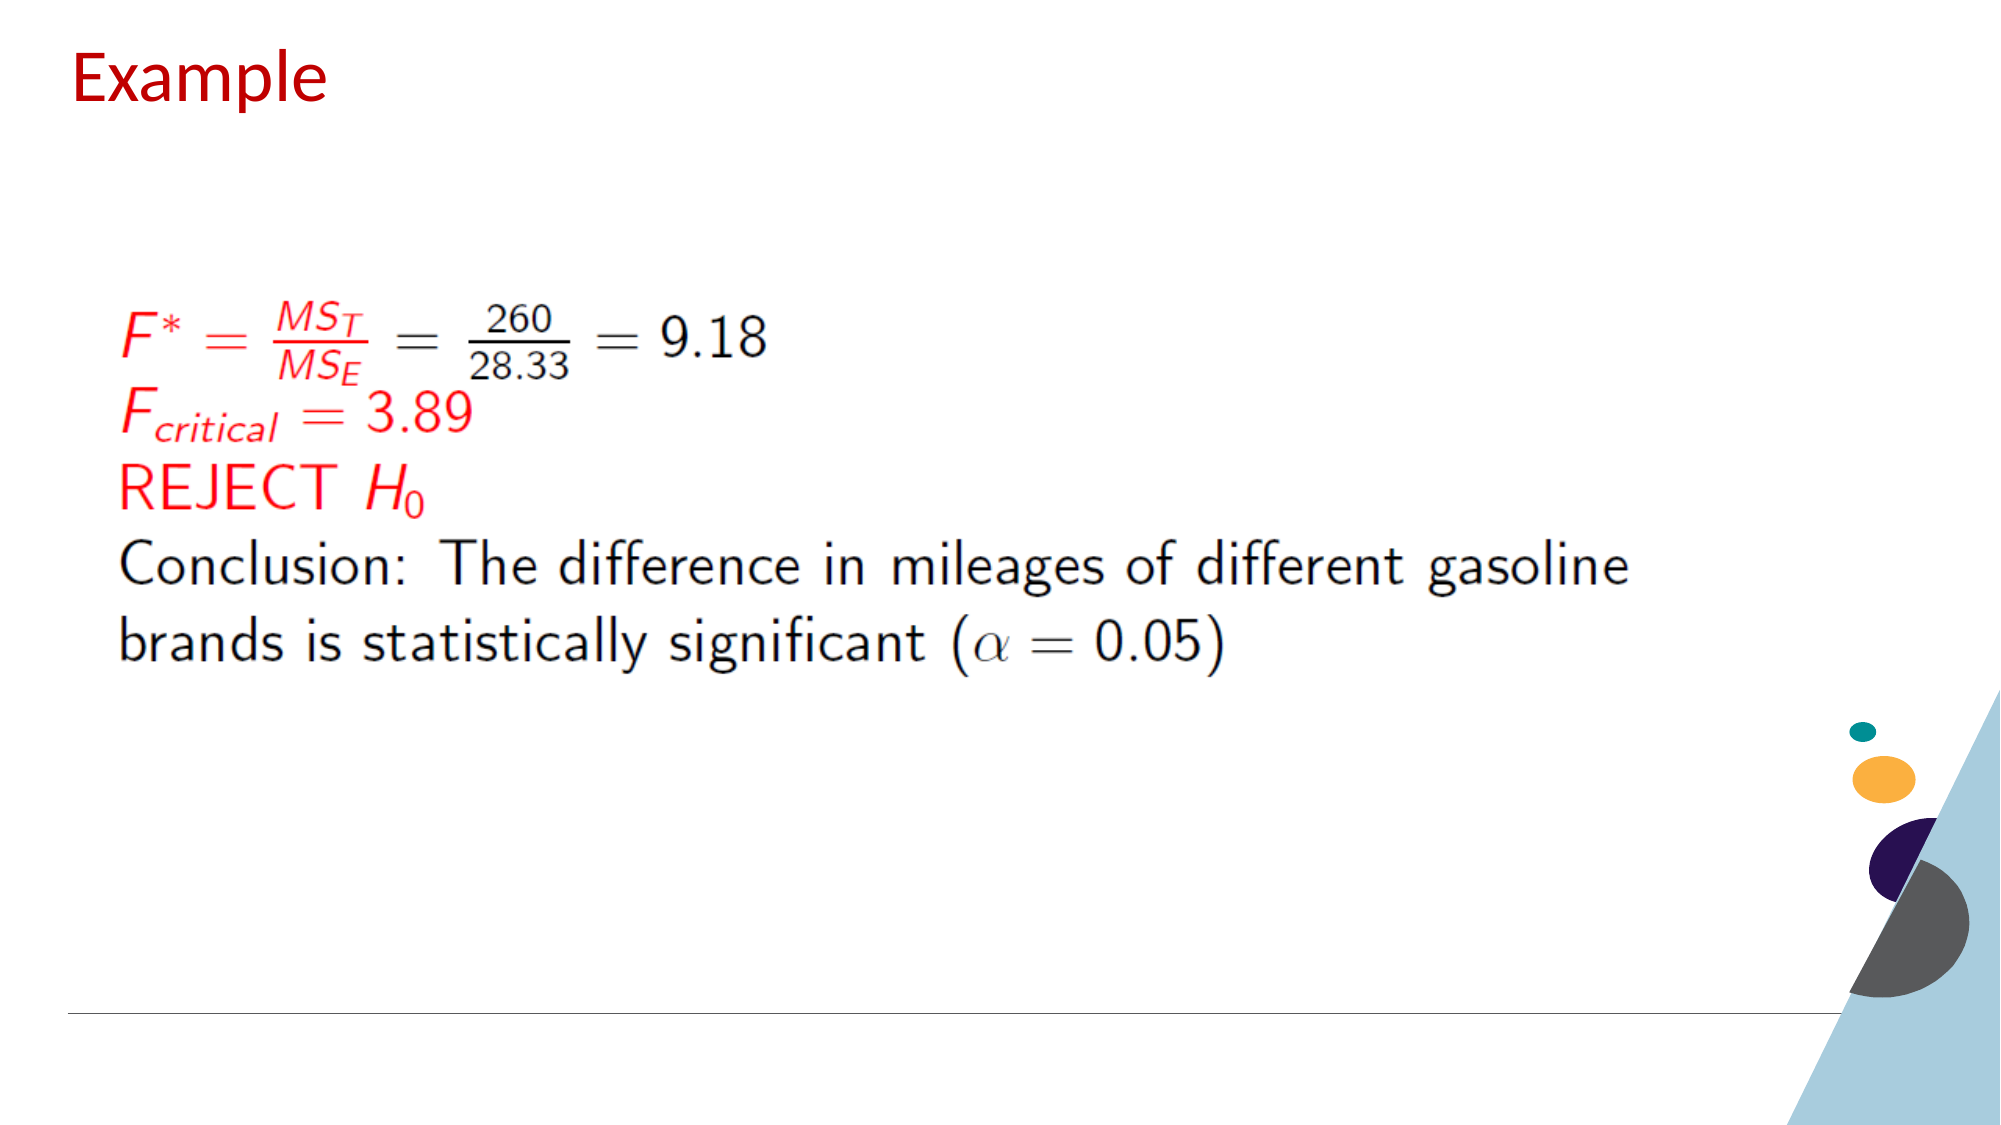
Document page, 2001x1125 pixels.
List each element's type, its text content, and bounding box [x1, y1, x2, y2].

text_box Example [56, 36, 1894, 124]
picture [56, 248, 1693, 790]
